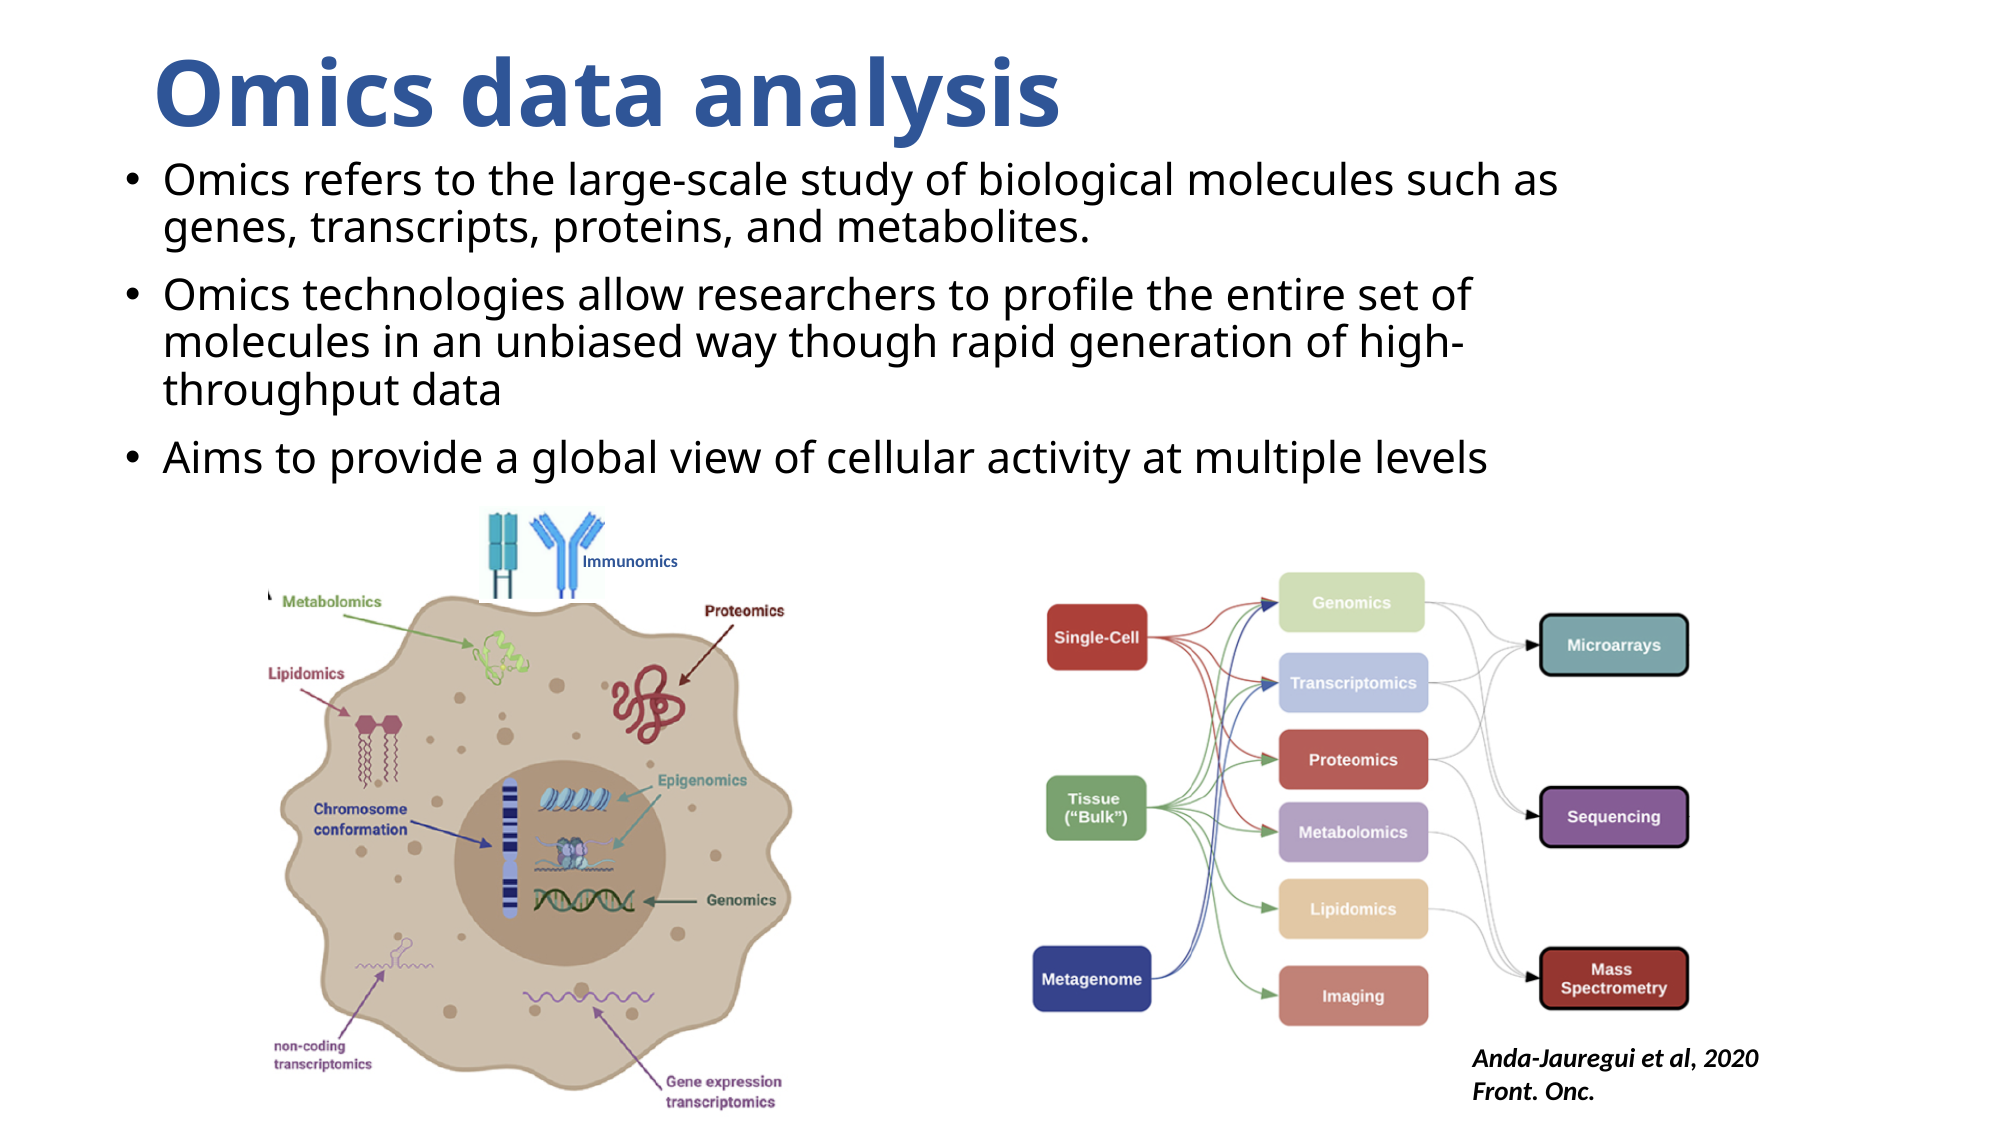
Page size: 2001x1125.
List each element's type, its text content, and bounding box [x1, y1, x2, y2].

text_box Immunomics [605, 542, 865, 579]
list Omics refers to the large-scale study of biological molecules such as genes, transcripts, proteins, and metabolites. Omics technologies allow researchers to profile the entire set of molecules in an unbiased way though rapid generation of high-throughput data Aims to provide a global view of cellular activity at multiple levels [109, 150, 1690, 864]
title Omics data analysis [137, 0, 1863, 205]
picture [268, 506, 819, 1122]
picture [1026, 562, 1690, 1034]
text_box Anda-Jauregui et al, 2020 Front. Onc. [1457, 1033, 1882, 1114]
